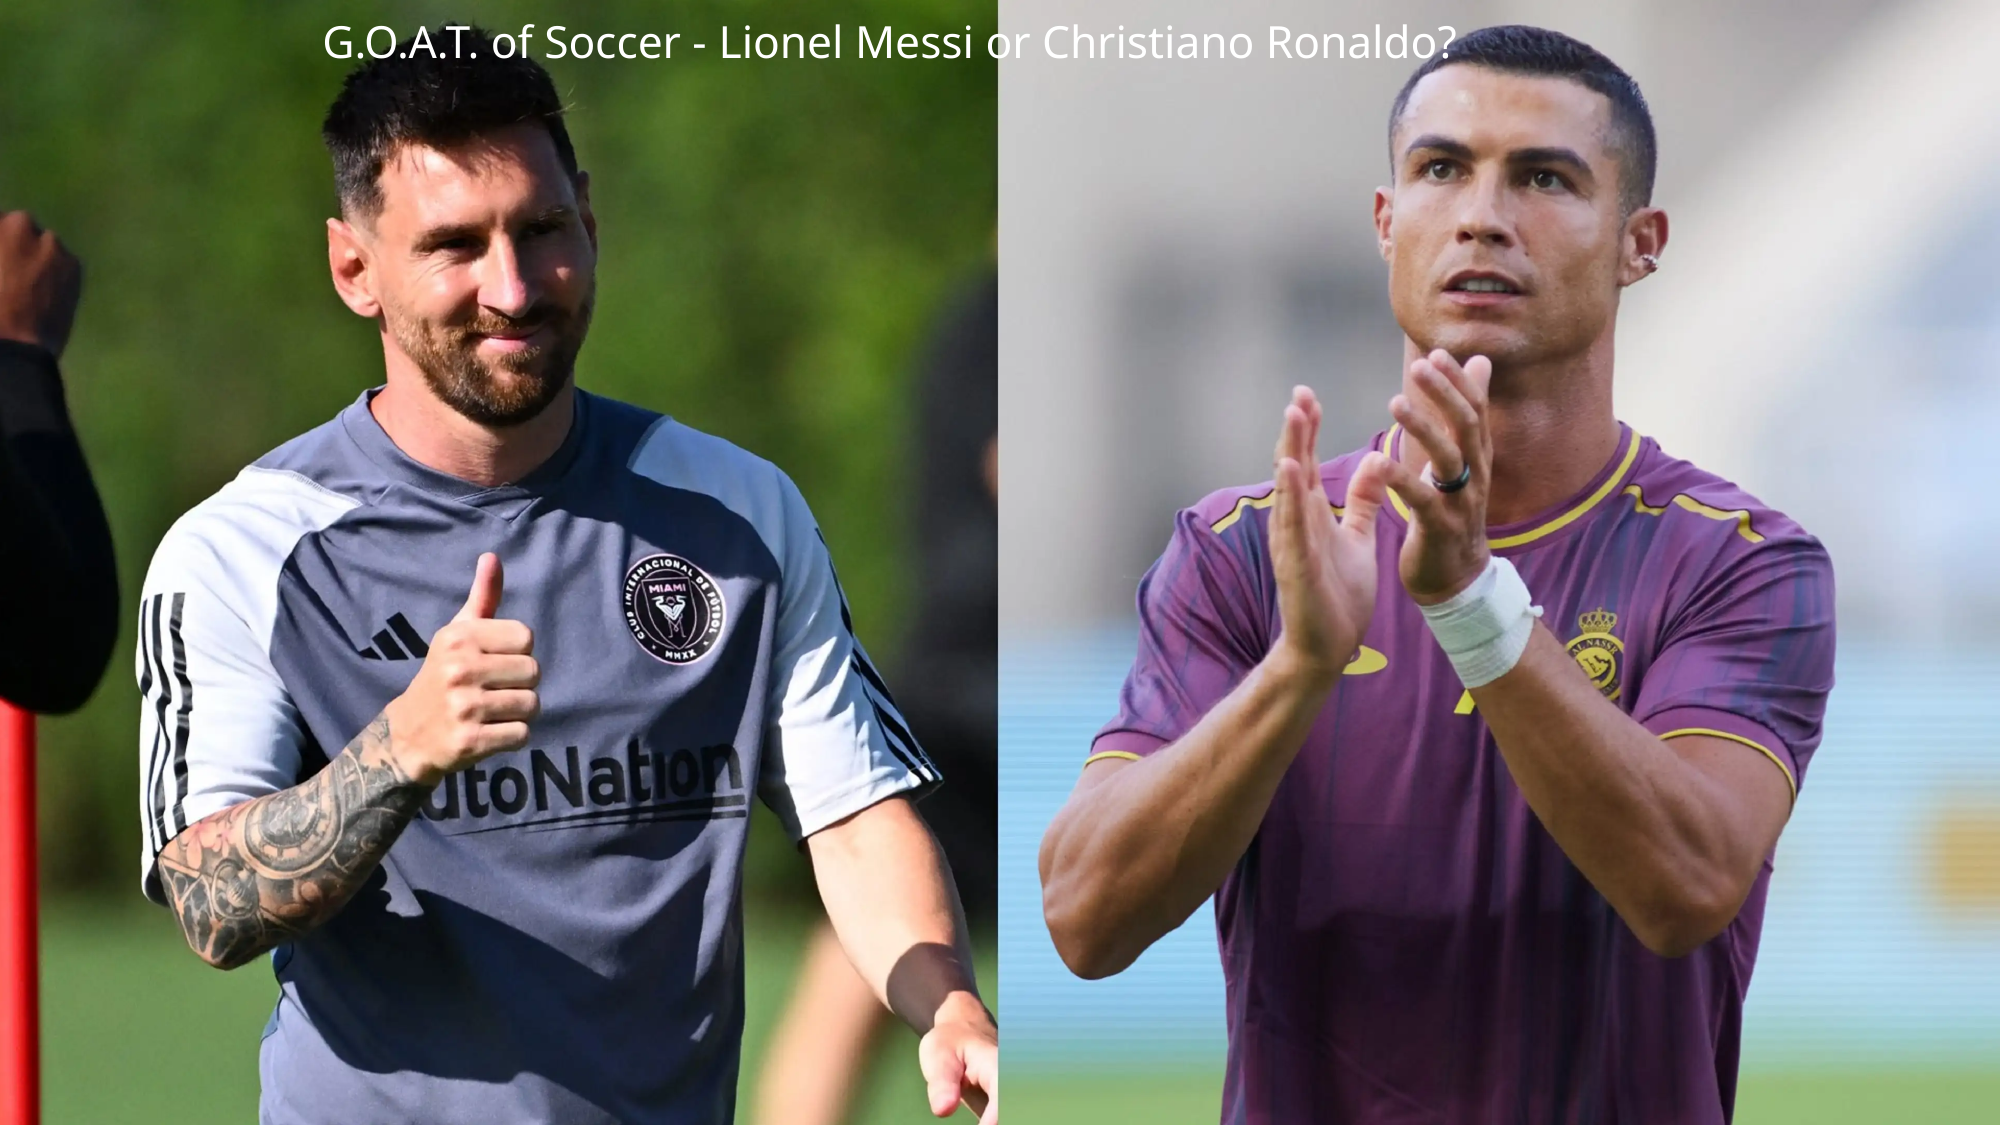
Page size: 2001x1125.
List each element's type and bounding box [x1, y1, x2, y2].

list [0, 0, 2000, 1125]
